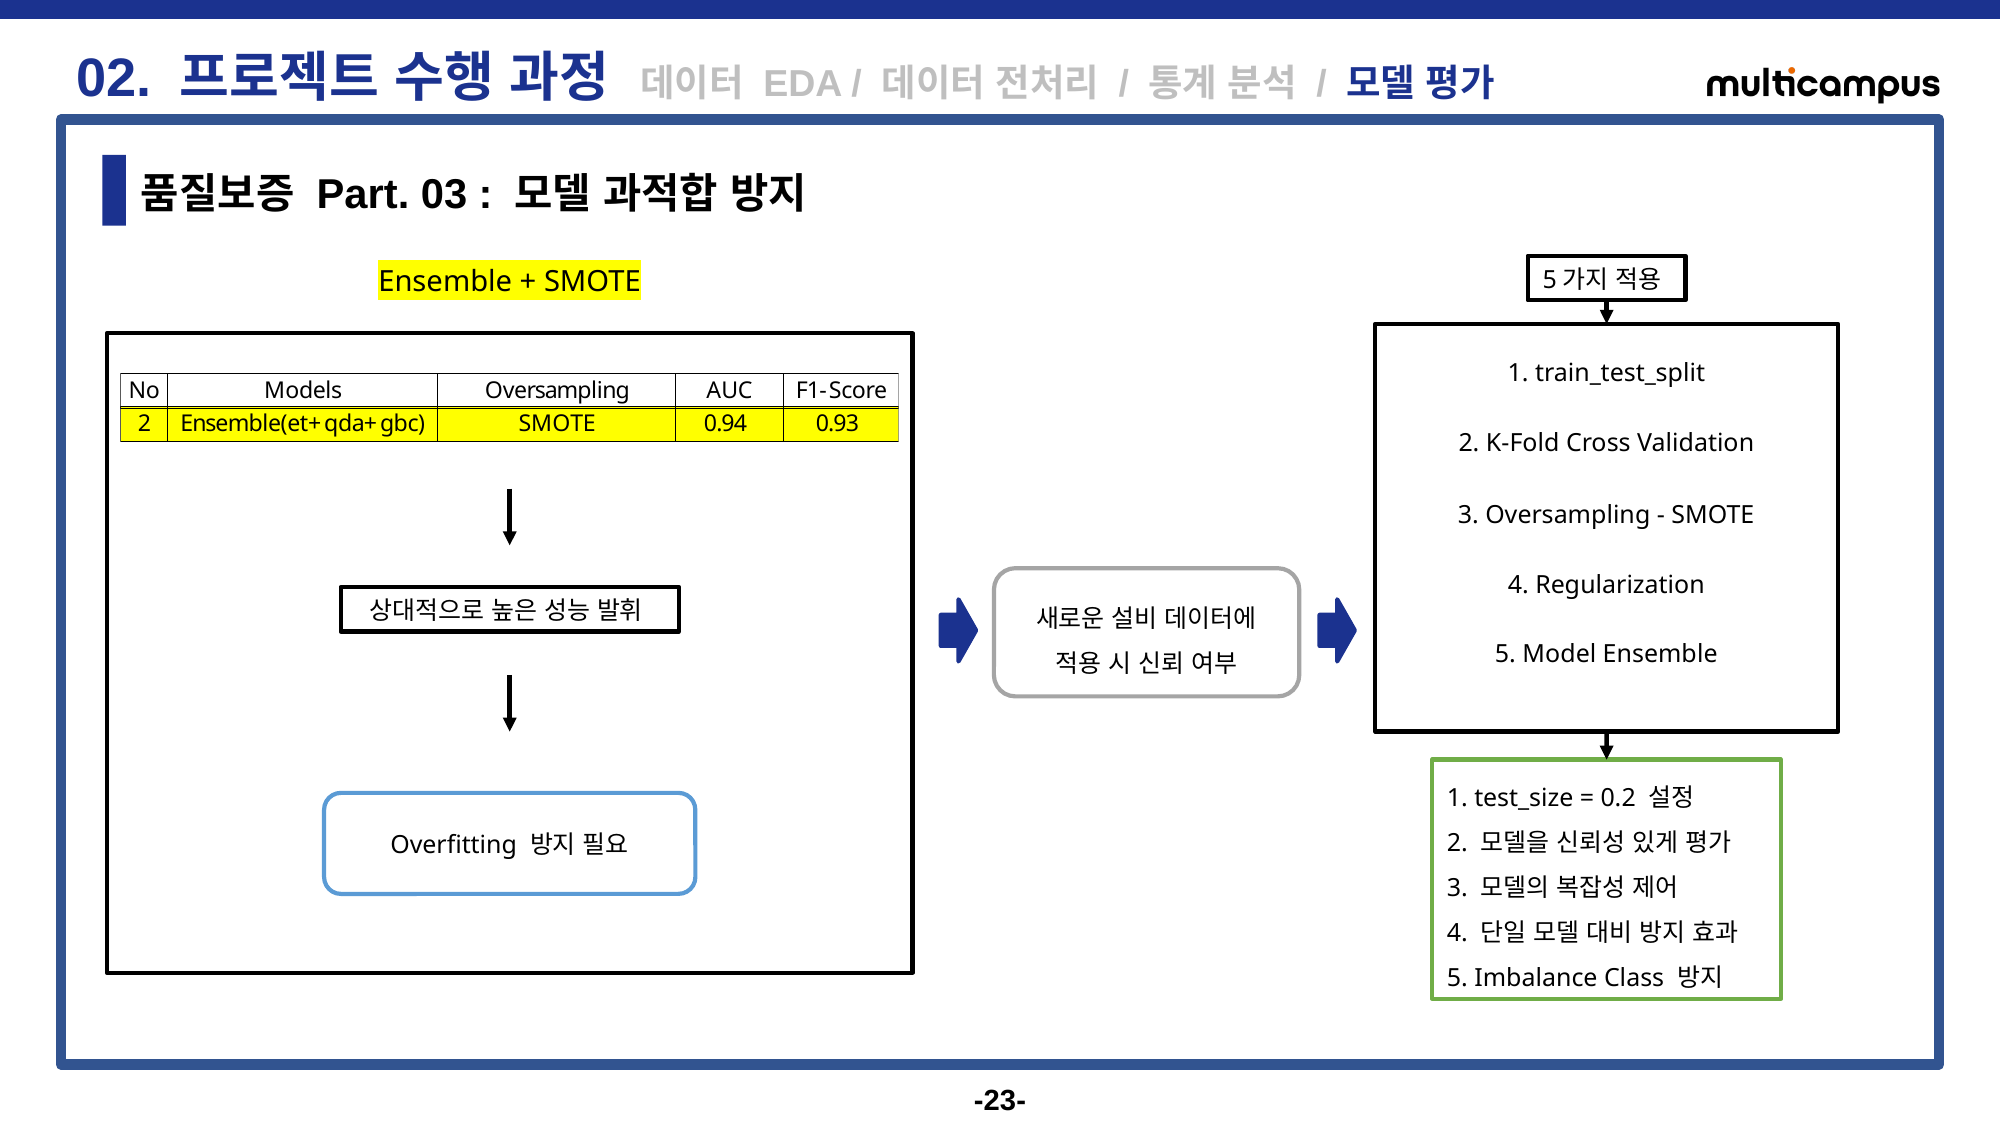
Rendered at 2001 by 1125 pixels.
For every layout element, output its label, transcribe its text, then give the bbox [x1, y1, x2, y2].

text_box 5가지 적용 [1526, 254, 1688, 302]
text_box [1373, 322, 1840, 734]
text_box Overfitting 방지 필요 [321, 790, 698, 897]
text_box 3. Oversampling - SMOTE [1439, 490, 1775, 536]
text_box 2. K-Fold Cross Validation [1419, 419, 1794, 465]
text_box 02. 프로젝트 수행 과정 데이터 EDA / 데이터 전처리 / 통계 분석 / 모델 평가 [60, 31, 1940, 117]
text_box [105, 331, 915, 975]
text_box [100, 153, 128, 228]
text_box 1. test_size = 0.2 설정 2. 모델을 신뢰성 있게 평가 3. 모델의 복잡성 제어 4. 단일 모델 대비 방지 효과 5. Imbalance Class 방지 [1430, 757, 1783, 1001]
text_box 품질보증 Part. 03 : 모델 과적합 방지 [128, 156, 1939, 227]
text_box 4. Regularization [1439, 560, 1775, 606]
text_box 5. Model Ensemble [1423, 630, 1790, 676]
text_box [938, 597, 978, 664]
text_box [120, 417, 900, 443]
text_box [1317, 597, 1357, 664]
text_box [0, 0, 2000, 21]
text_box [59, 117, 1941, 1067]
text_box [120, 373, 900, 410]
text_box 1. train_test_split [1474, 348, 1739, 394]
picture [1707, 66, 1940, 104]
text_box Ensemble + SMOTE [339, 254, 680, 305]
text_box 상대적으로 높은 성능 발휘 [339, 585, 681, 634]
